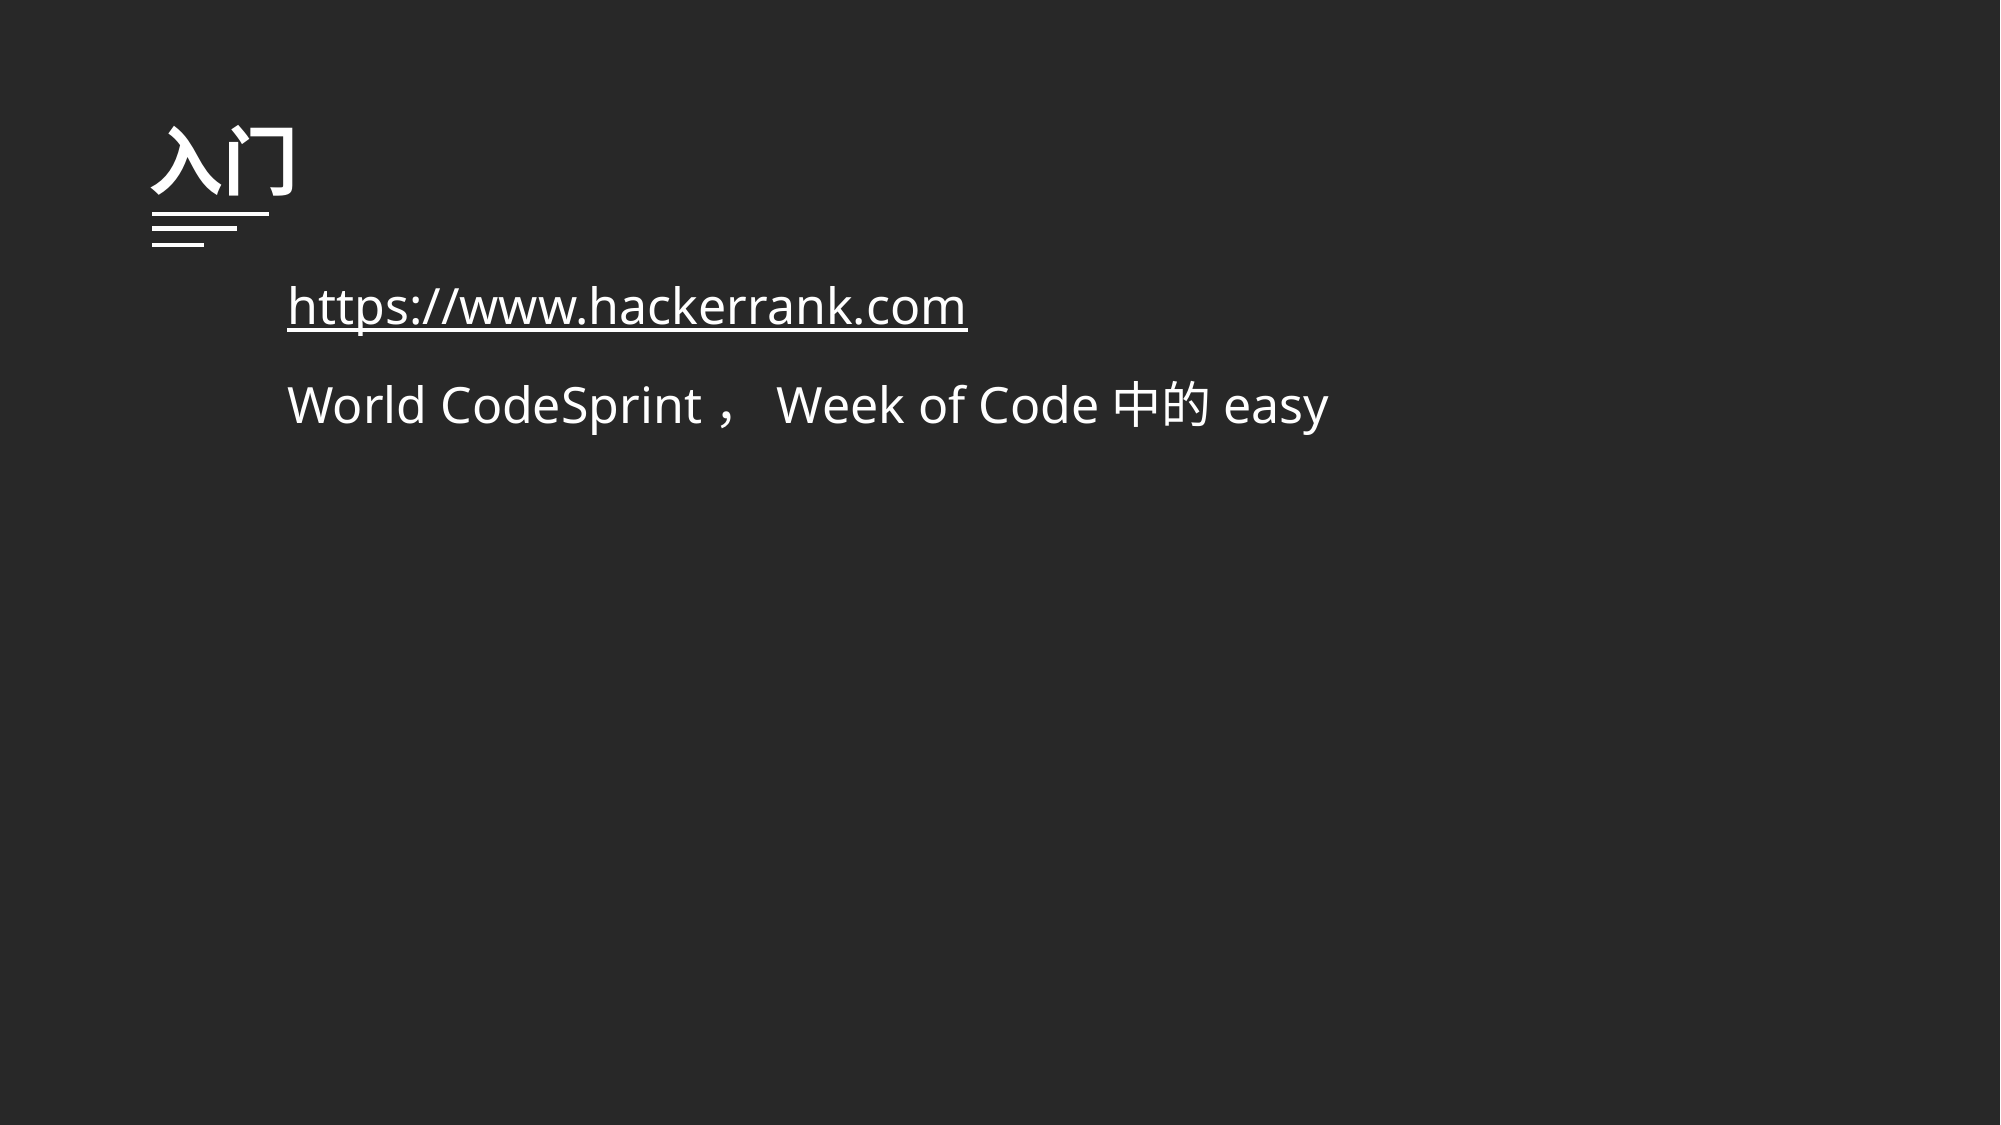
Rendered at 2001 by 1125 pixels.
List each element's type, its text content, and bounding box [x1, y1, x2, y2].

text_box https://www.hackerrank.com World CodeSprint，Week of Code中的easy [272, 246, 1713, 441]
list 入门 [133, 116, 724, 214]
